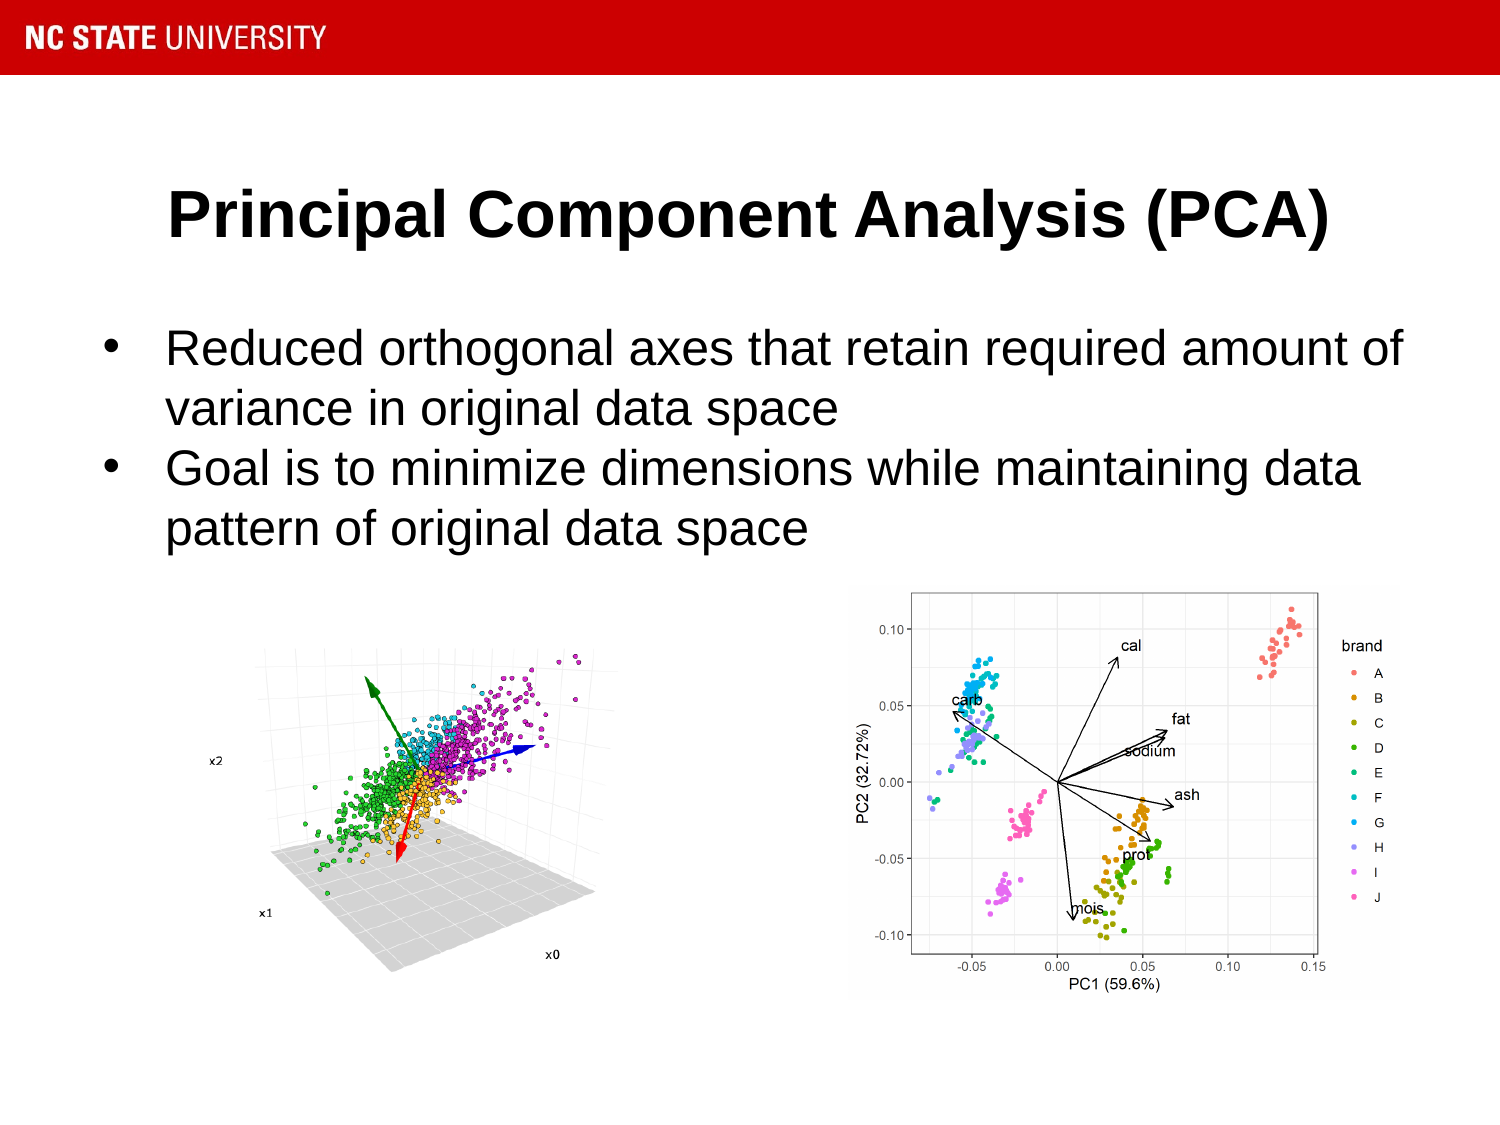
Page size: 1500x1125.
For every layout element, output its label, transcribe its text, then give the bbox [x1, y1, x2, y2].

picture [0, 0, 1500, 75]
title Principal Component Analysis (PCA) [75, 122, 1425, 298]
list Reduced orthogonal axes that retain required amount of variance in original data space Goal is to minimize dimensions while maintaining data pattern of original data space [75, 299, 1425, 1005]
picture [161, 617, 665, 994]
picture [847, 585, 1401, 1000]
